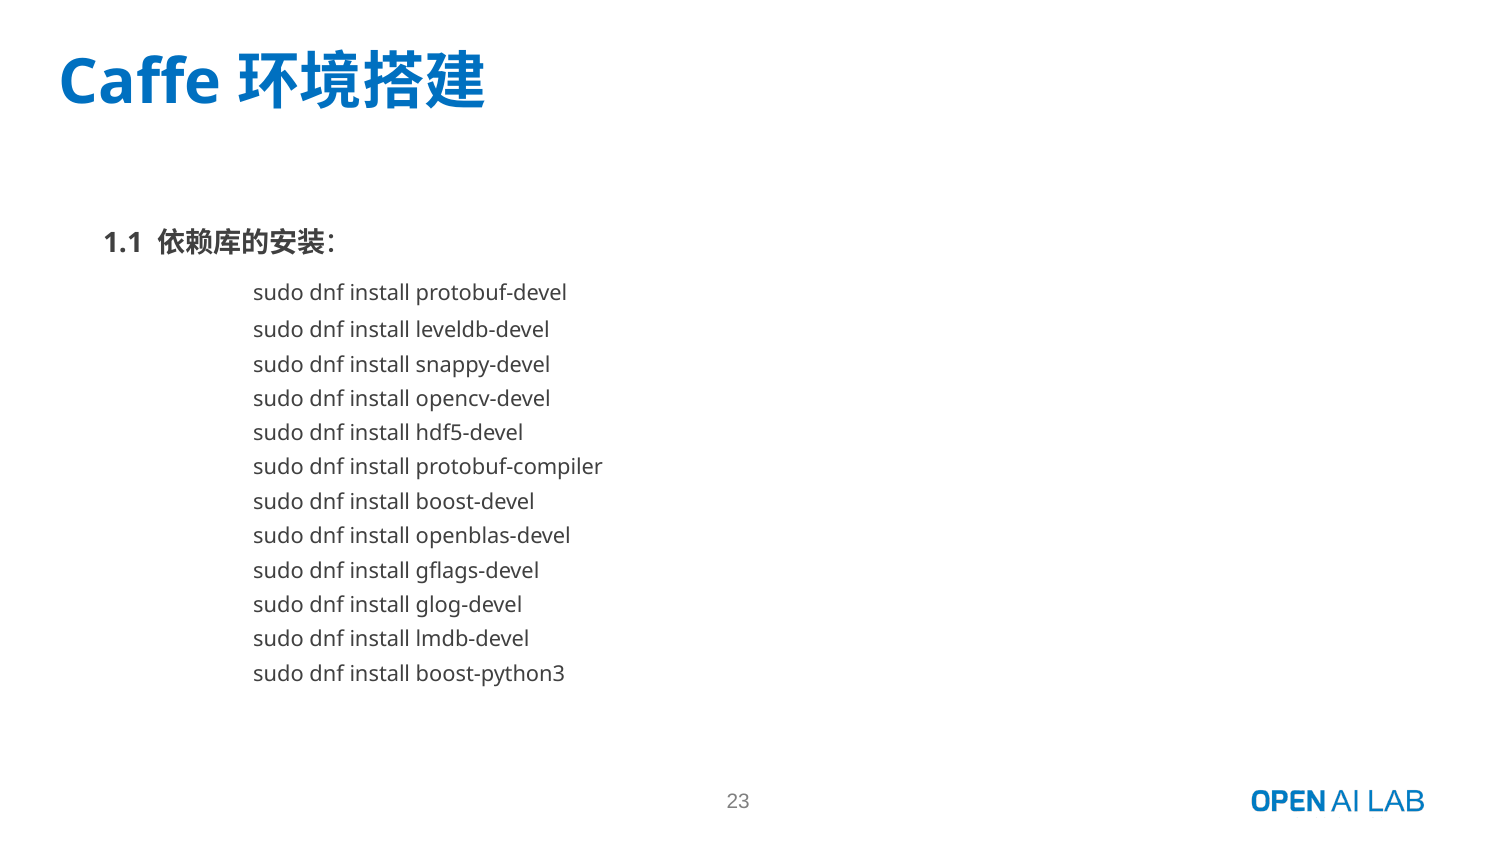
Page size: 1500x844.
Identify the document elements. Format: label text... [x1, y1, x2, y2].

picture [1242, 775, 1433, 827]
title Caffe环境搭建 [59, 41, 1433, 113]
list 1.1 依赖库的安装： sudo dnf install protobuf-devel sudo dnf install leveldb-devel sudo dnf install snappy-devel sudo dnf install opencv-devel sudo dnf install hdf5-devel sudo dnf install protobuf-compiler sudo dnf install boost-devel sudo dnf install openblas-devel sudo dnf install gflags-devel sudo dnf install glog-devel sudo dnf install lmdb-devel sudo dnf install boost-python3 [103, 224, 1397, 799]
